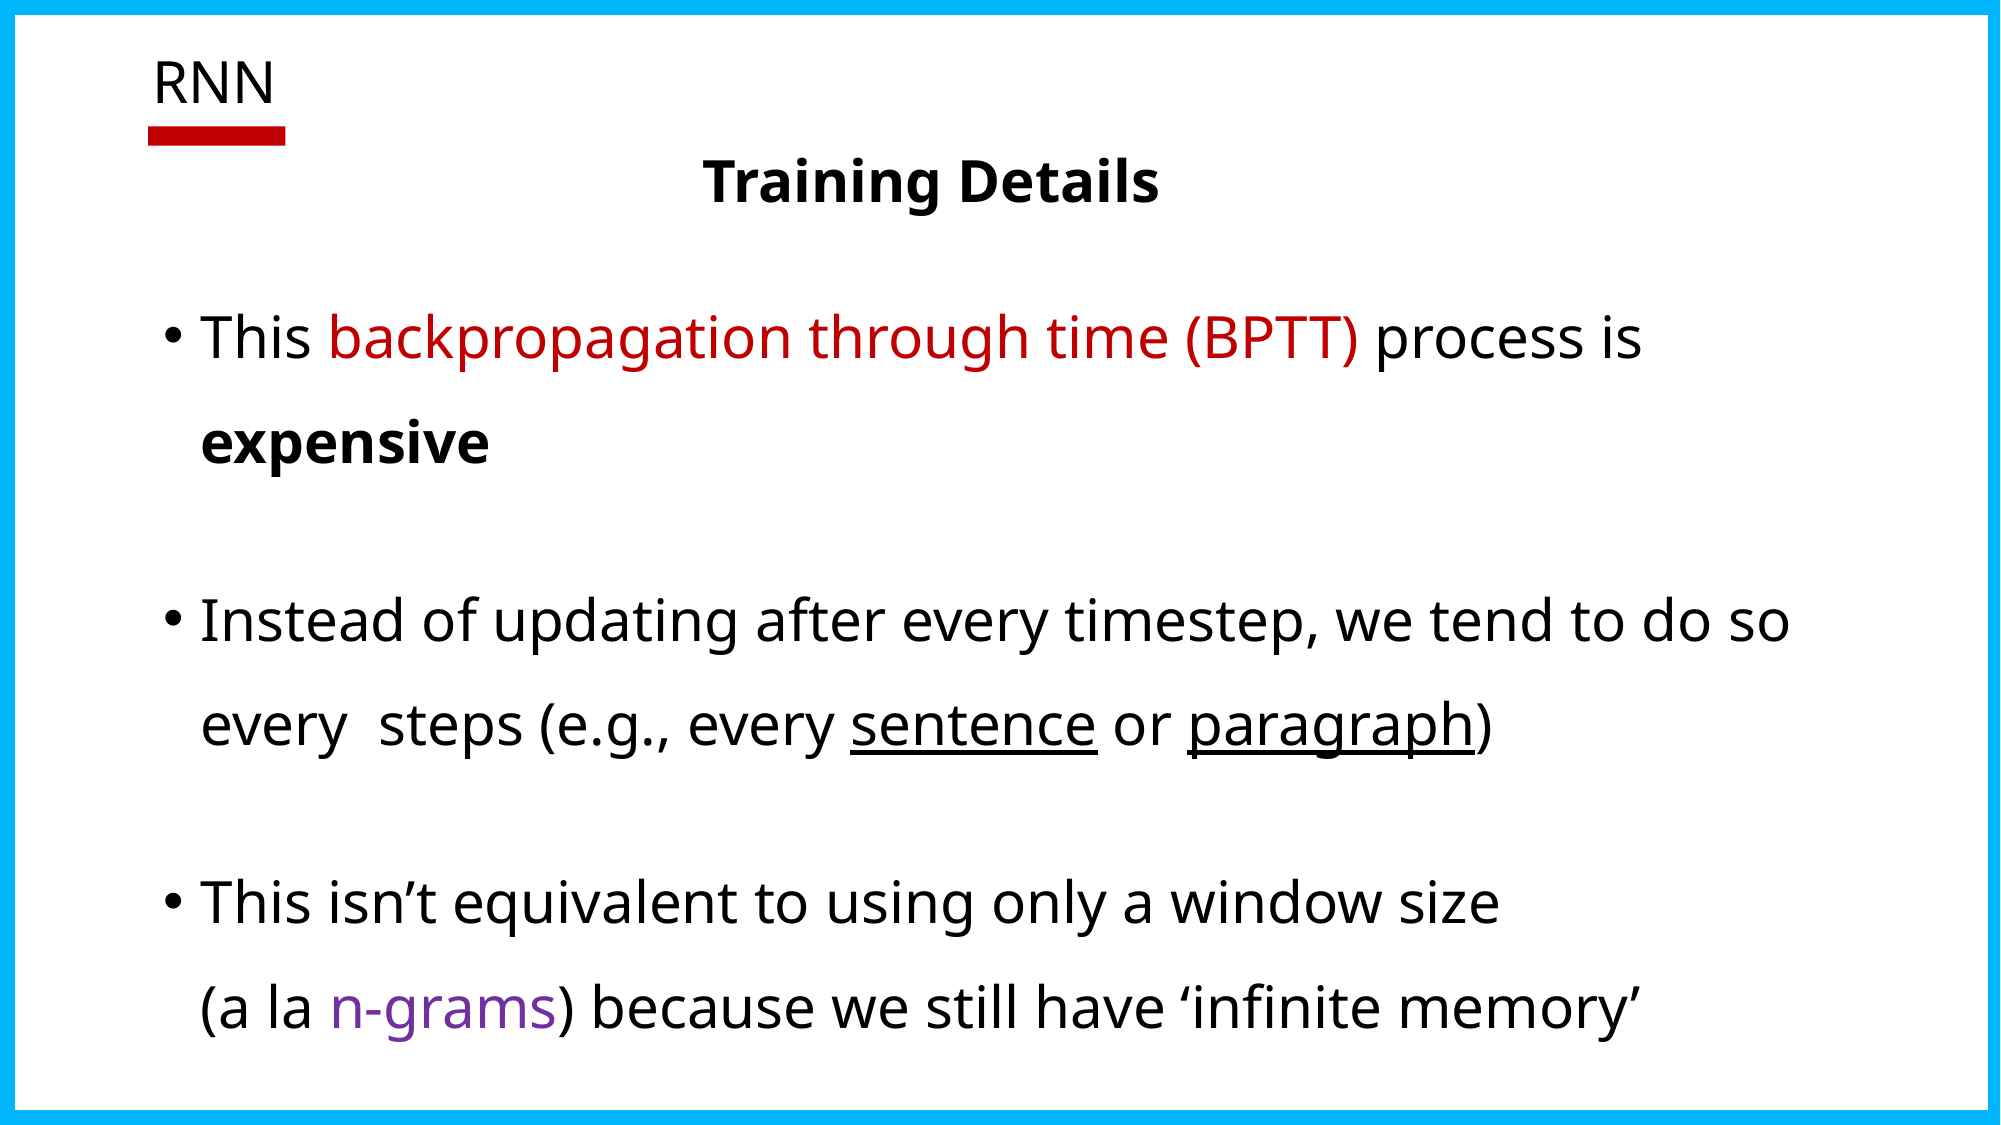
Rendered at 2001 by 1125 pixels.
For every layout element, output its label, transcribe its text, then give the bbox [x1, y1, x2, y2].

text_box [147, 125, 286, 147]
text_box Training Details [687, 123, 1225, 229]
text_box [408, 291, 1650, 398]
title RNN [137, 45, 1605, 236]
